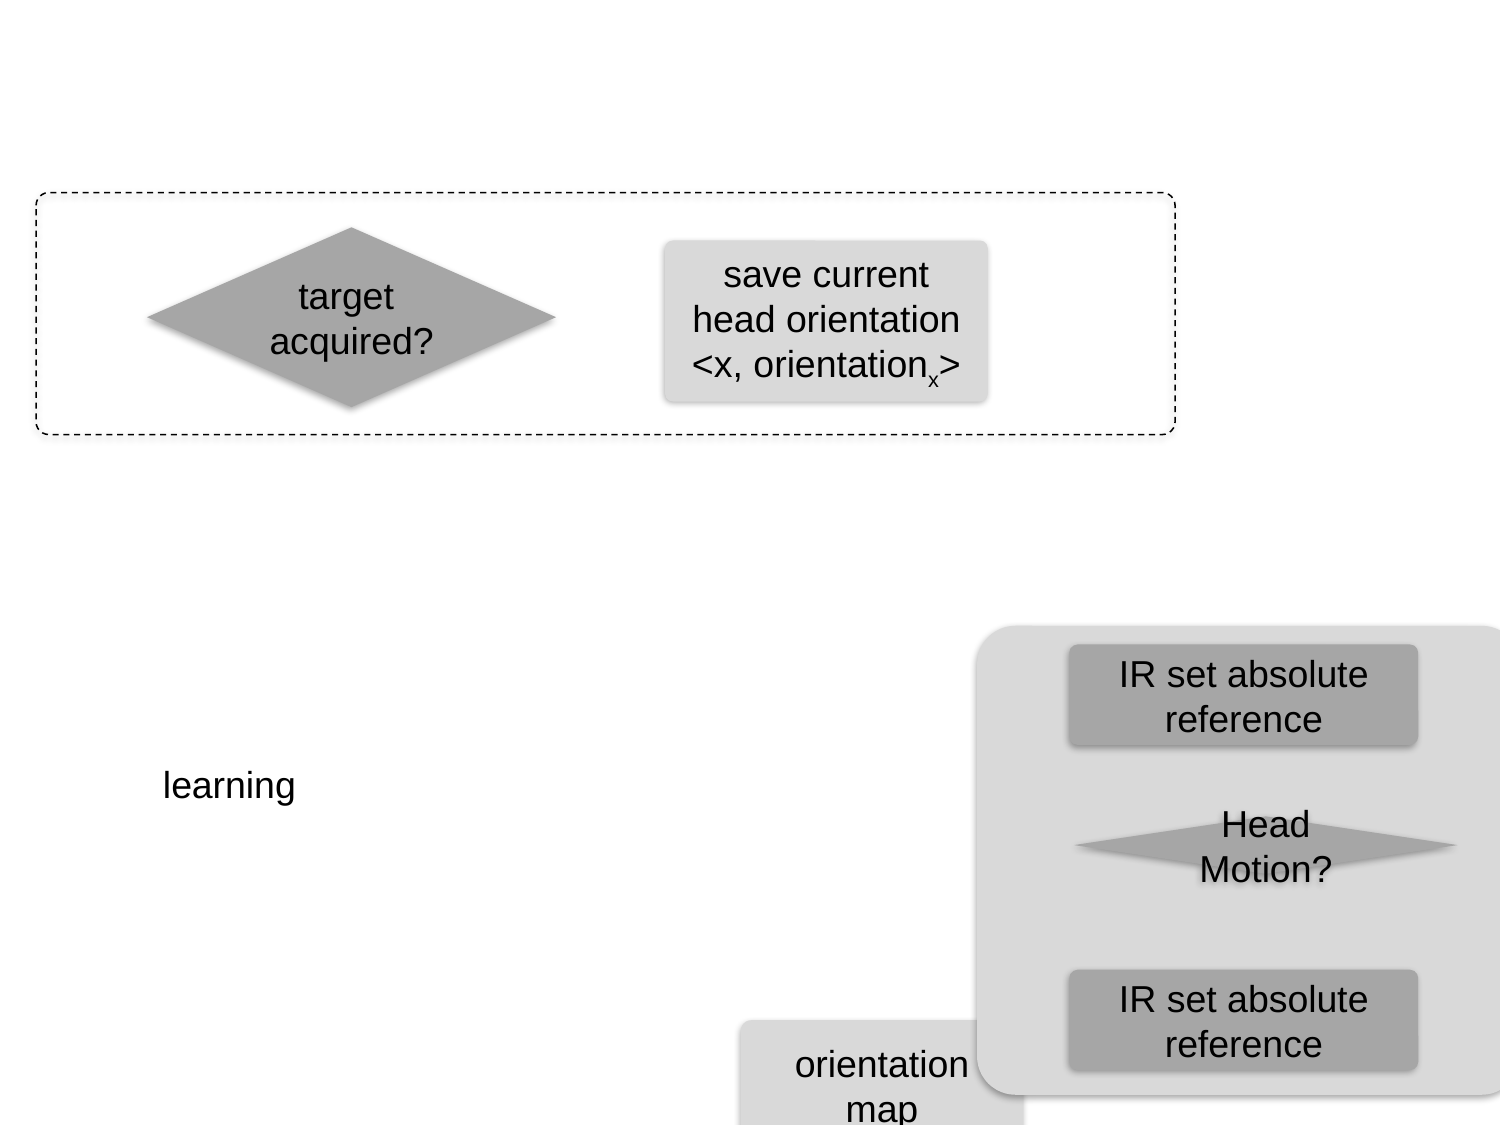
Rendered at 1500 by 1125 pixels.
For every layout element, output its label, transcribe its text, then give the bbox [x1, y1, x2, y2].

text_box IR set absolute reference [1068, 643, 1420, 746]
text_box [976, 624, 1500, 1096]
text_box orientation map [739, 1019, 1025, 1125]
text_box target acquired? [146, 226, 557, 408]
text_box Head Motion? [1073, 815, 1459, 875]
text_box learning [148, 753, 311, 814]
text_box save current head orientation <x, orientationx> [664, 239, 989, 403]
text_box [35, 191, 1176, 436]
text_box IR set absolute reference [1068, 968, 1420, 1071]
